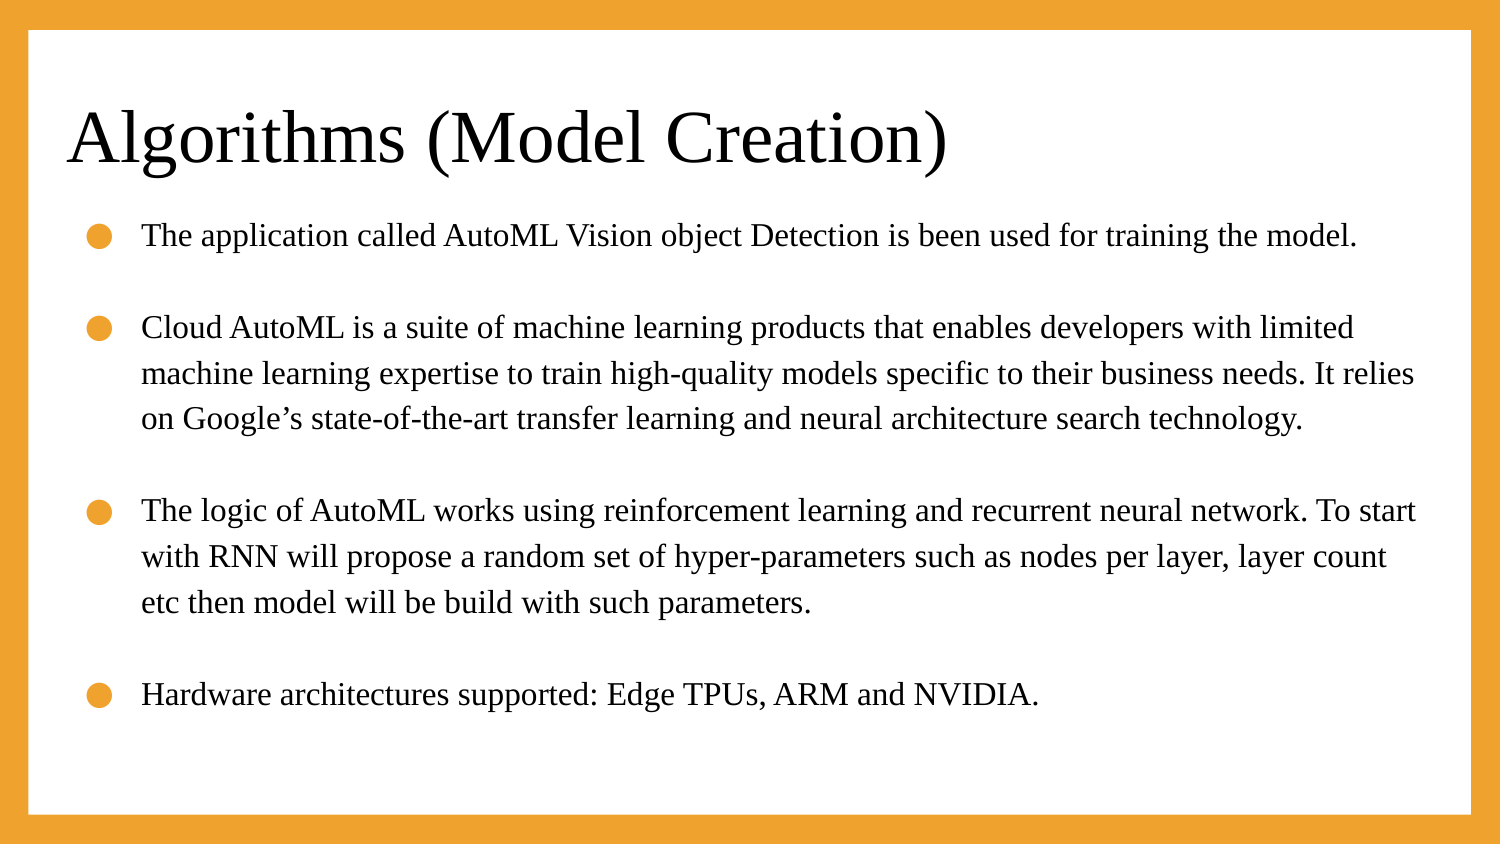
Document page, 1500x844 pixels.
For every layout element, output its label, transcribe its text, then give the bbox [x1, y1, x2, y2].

title Algorithms (Model Creation) [51, 72, 1449, 174]
list The application called AutoML Vision object Detection is been used for training the model. Cloud AutoML is a suite of machine learning products that enables developers with limited machine learning expertise to train high-quality models specific to their business needs. It relies on Google’s state-of-the-art transfer learning and neural architecture search technology. The logic of AutoML works using reinforcement learning and recurrent neural network. To start with RNN will propose a random set of hyper-parameters such as nodes per layer, layer count etc then model will be build with such parameters. Hardware architectures supported: Edge TPUs, ARM and NVIDIA. [51, 192, 1449, 792]
